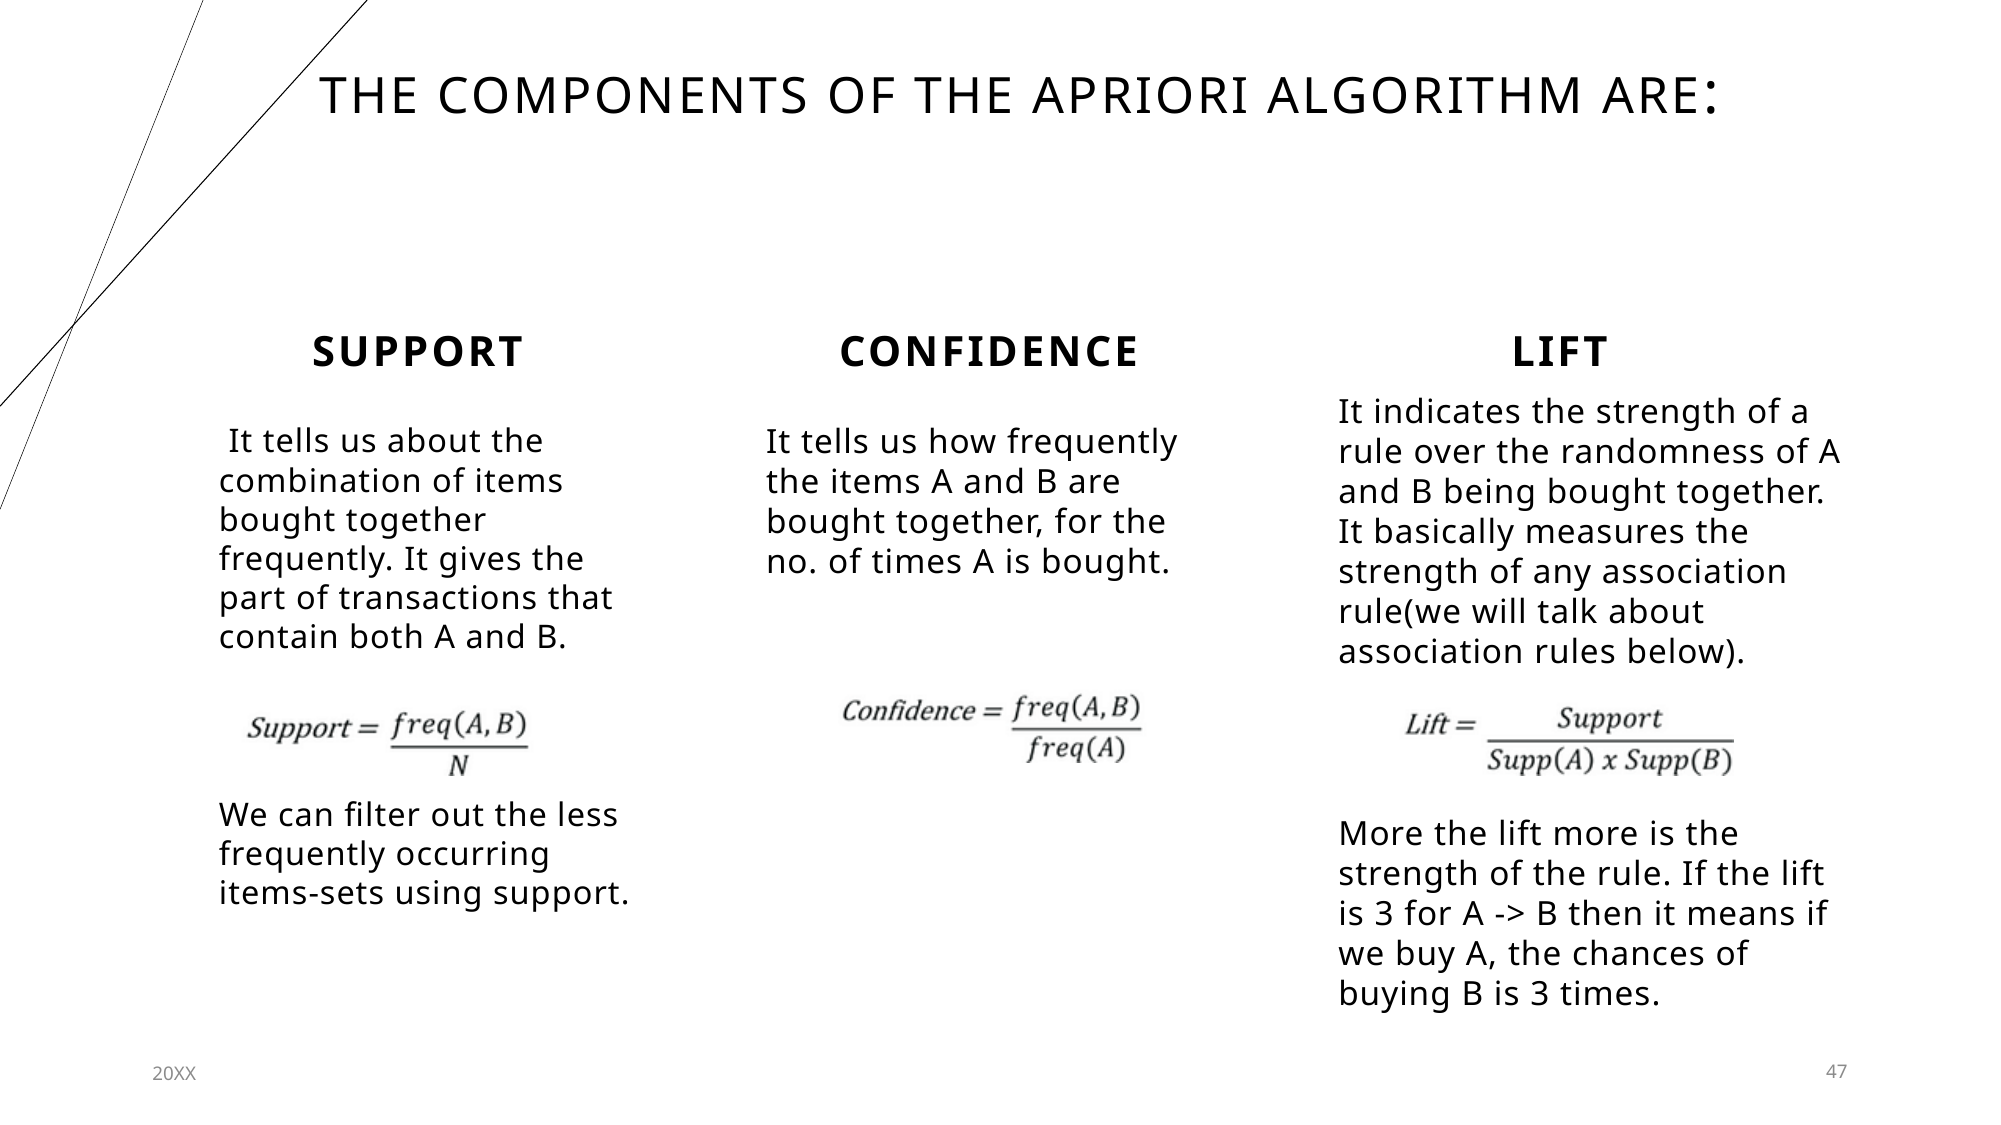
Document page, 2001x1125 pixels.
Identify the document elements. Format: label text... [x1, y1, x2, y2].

list It tells us how frequently the items A and B are bought together, for the no. of times A is bought. [751, 412, 1227, 741]
picture [1386, 697, 1734, 776]
list Confidence [751, 247, 1227, 383]
list Lift [1323, 247, 1797, 382]
slide_number 47 [1412, 1042, 1863, 1103]
slide_number 20XX [137, 1042, 588, 1103]
list It indicates the strength of a rule over the randomness of A and B being bought together. It basically measures the strength of any association rule(we will talk about association rules below). More the lift more is the strength of the rule. If the lift is 3 for A -> B then it means if we buy A, the chances of buying B is 3 times. [1323, 382, 1863, 1009]
picture [227, 700, 541, 776]
title the Components of the Apriori Algorithm are: [242, 26, 1797, 162]
picture [823, 684, 1154, 763]
list Support [181, 247, 654, 383]
list It tells us about the combination of items bought together frequently. It gives the part of transactions that contain both A and B. We can filter out the less frequently occurring items-sets using support. [203, 412, 654, 957]
